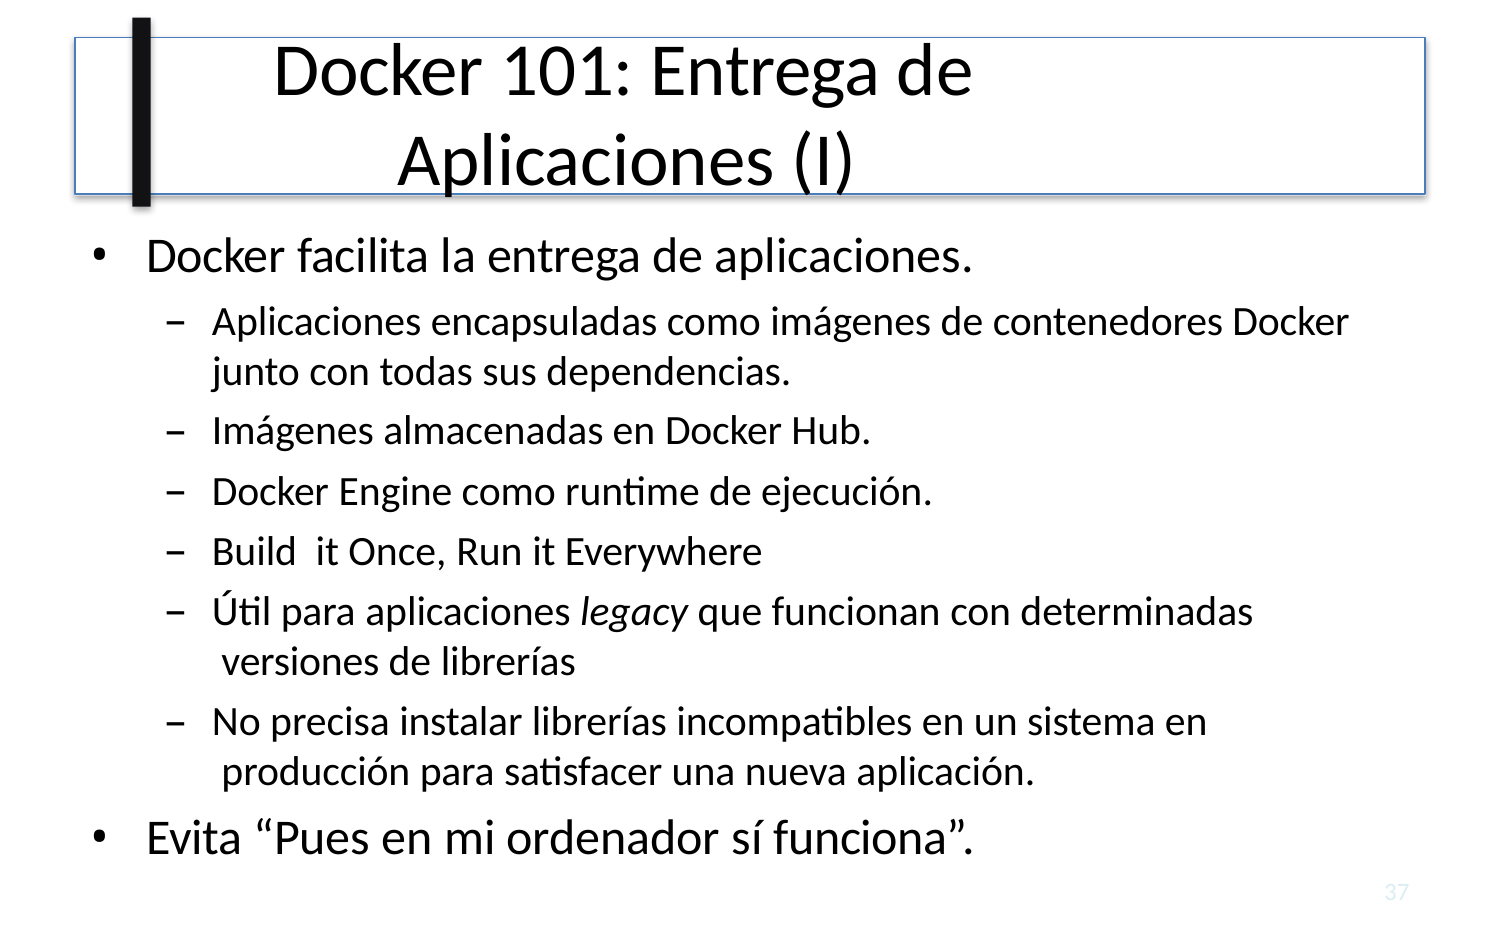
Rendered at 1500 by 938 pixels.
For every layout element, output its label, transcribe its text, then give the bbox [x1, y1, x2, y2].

title Docker 101: Entrega de Aplicaciones (I) [184, 18, 1316, 201]
slide_number 36 [1377, 874, 1416, 938]
text_box Docker facilita la entrega de aplicaciones. Aplicaciones encapsuladas como imágenes de contenedores Docker junto con todas sus dependencias. Imágenes almacenadas en Docker Hub. Docker Engine como runtime de ejecución. Build it Once, Run it Everywhere Útil para aplicaciones legacy que funcionan con determinadas versiones de librerías No precisa instalar librerías incompatibles en un sistema en producción para satisfacer una nueva aplicación. Evita “Pues en mi ordenador sí funciona”. [87, 207, 1360, 865]
picture [66, 13, 1434, 207]
